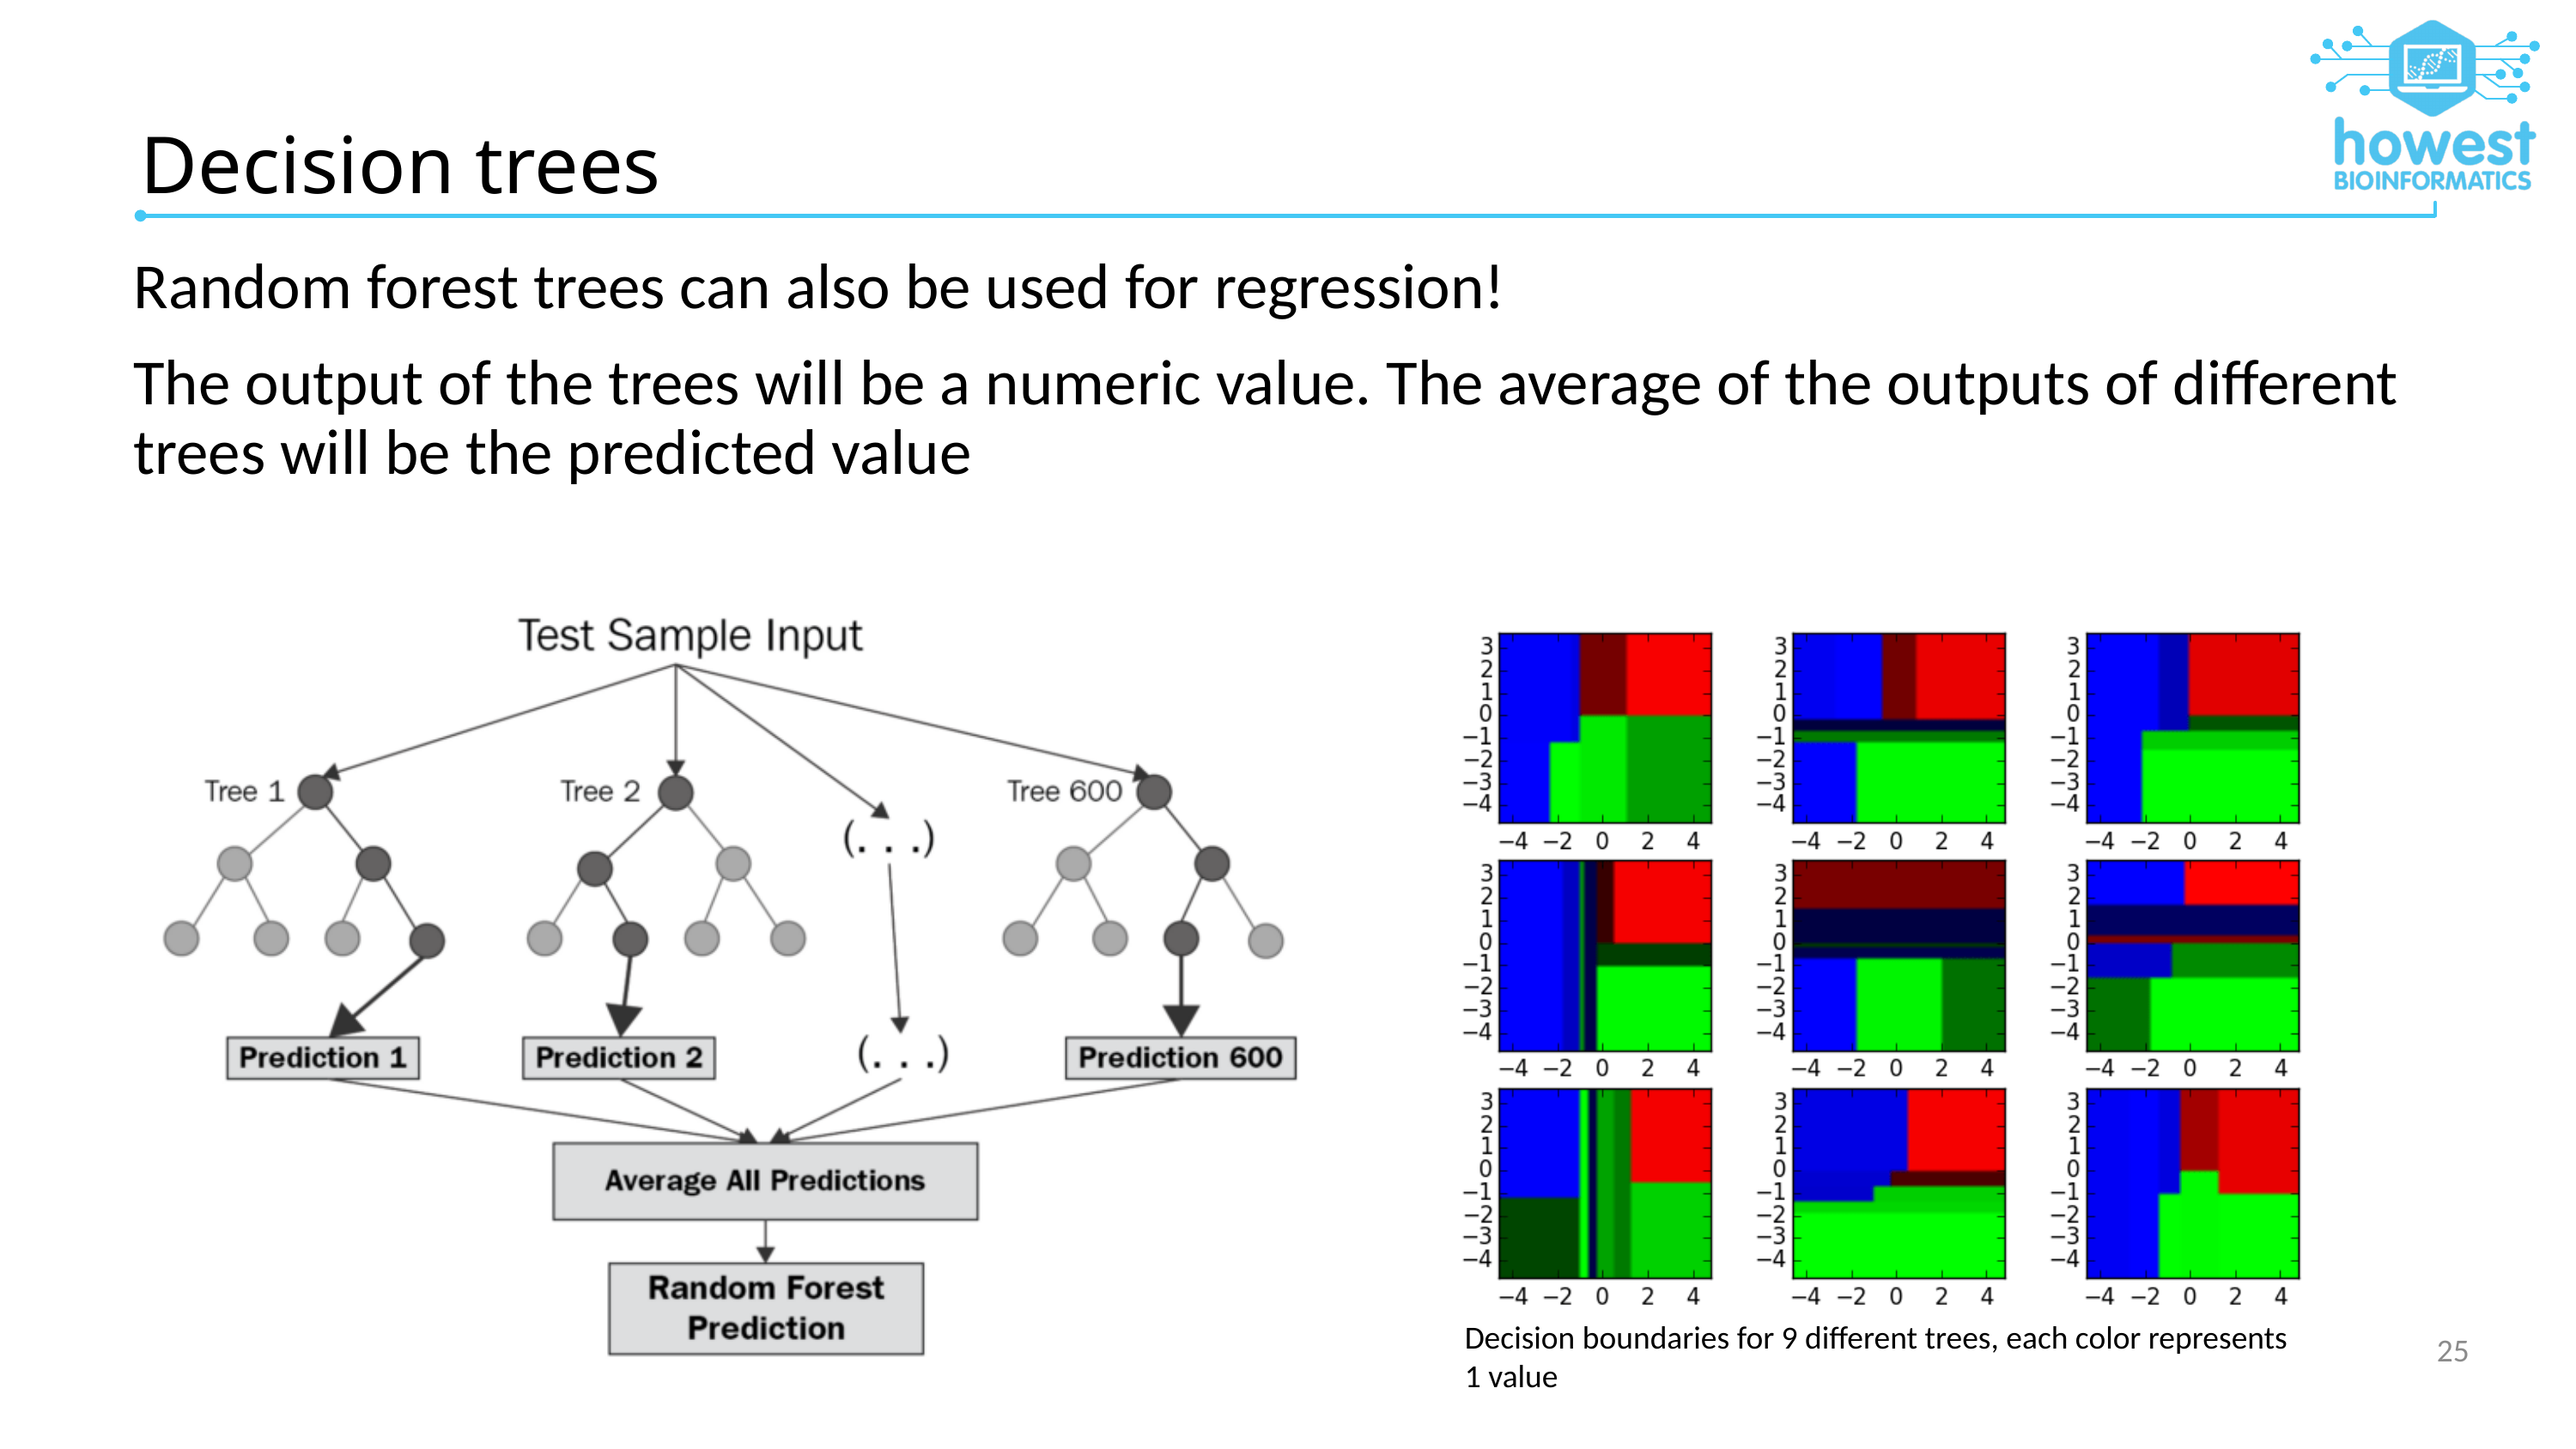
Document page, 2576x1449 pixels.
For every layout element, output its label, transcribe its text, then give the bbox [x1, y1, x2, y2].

title Decision trees [140, 124, 2252, 215]
text_box Decision boundaries for 9 different trees, each color represents 1 value [1452, 1310, 2323, 1401]
picture [1452, 610, 2320, 1324]
list Random forest trees can also be used for regression! The output of the trees will be a numeric value. The average of the outputs of different trees will be the predicted value [120, 246, 2456, 1106]
picture [143, 596, 1317, 1375]
slide_number 25 [2341, 1310, 2482, 1388]
picture [2312, 0, 2559, 228]
